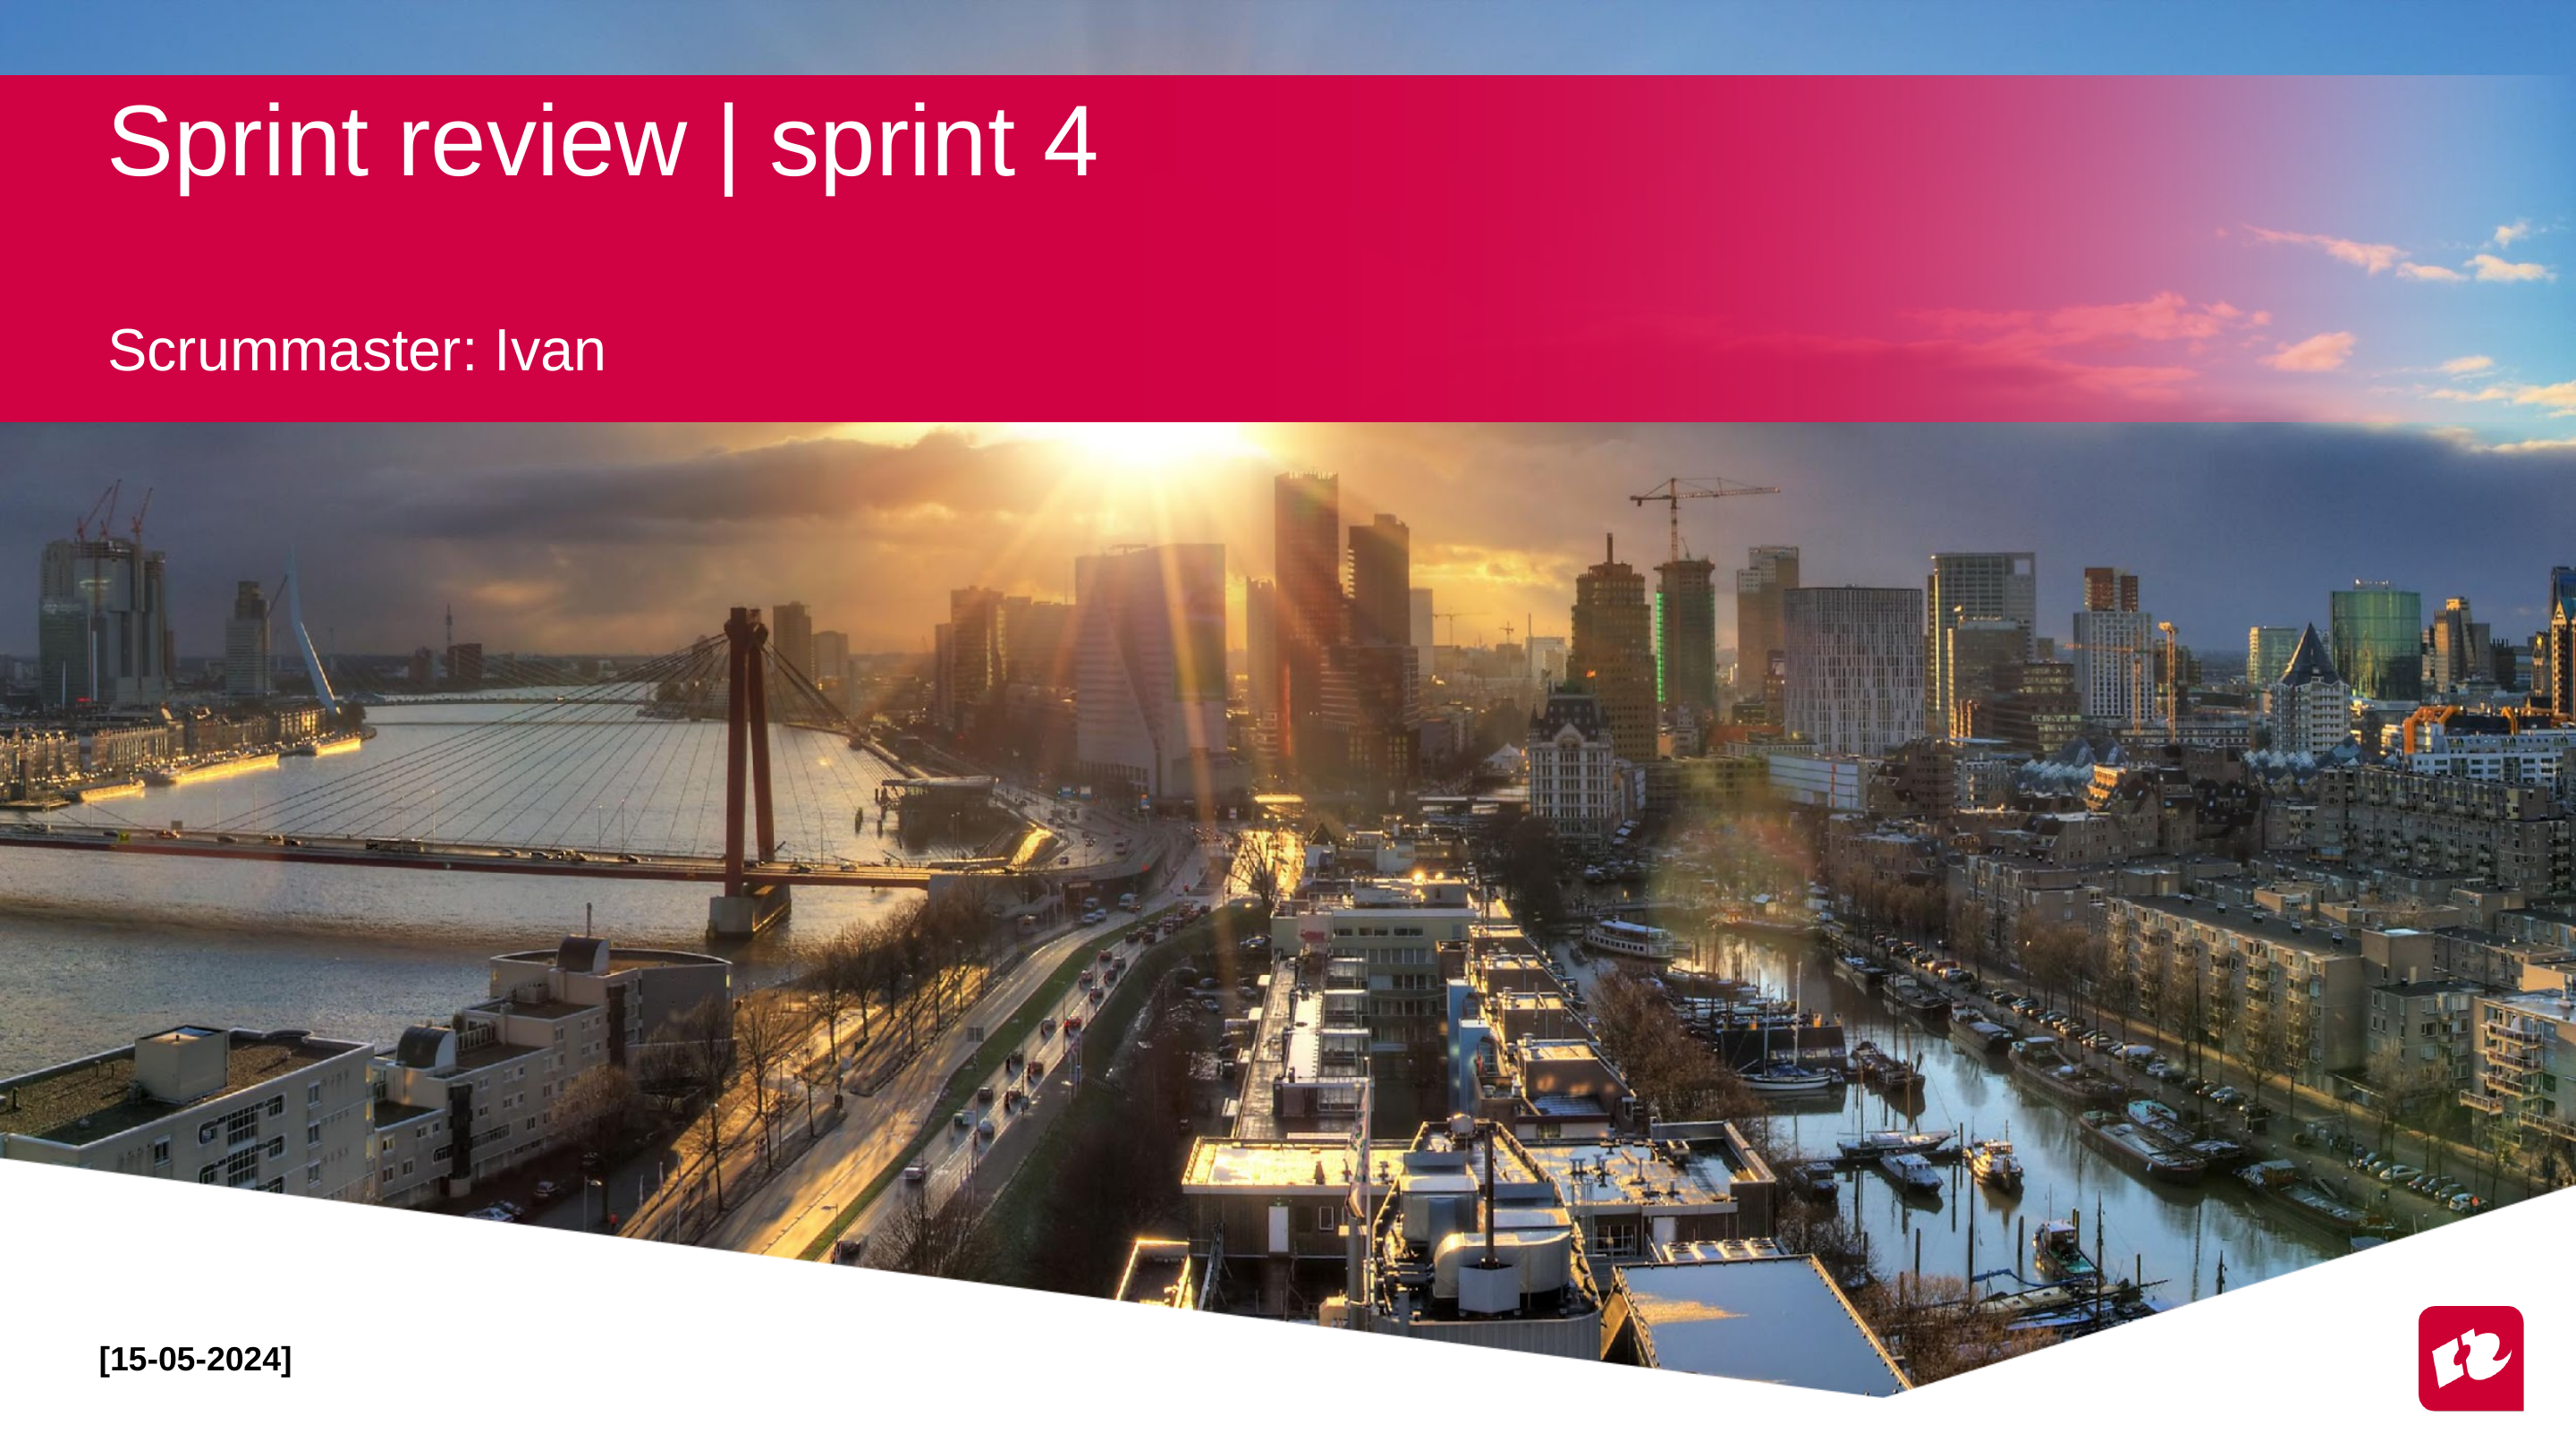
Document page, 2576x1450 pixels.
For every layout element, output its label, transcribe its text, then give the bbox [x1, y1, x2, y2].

title Sprint review | sprint 4 [106, 123, 2355, 269]
text_box [15-05-2024] [85, 1330, 456, 1385]
subtitle Scrummaster: Ivan [107, 289, 2370, 370]
picture [0, 0, 2576, 1449]
